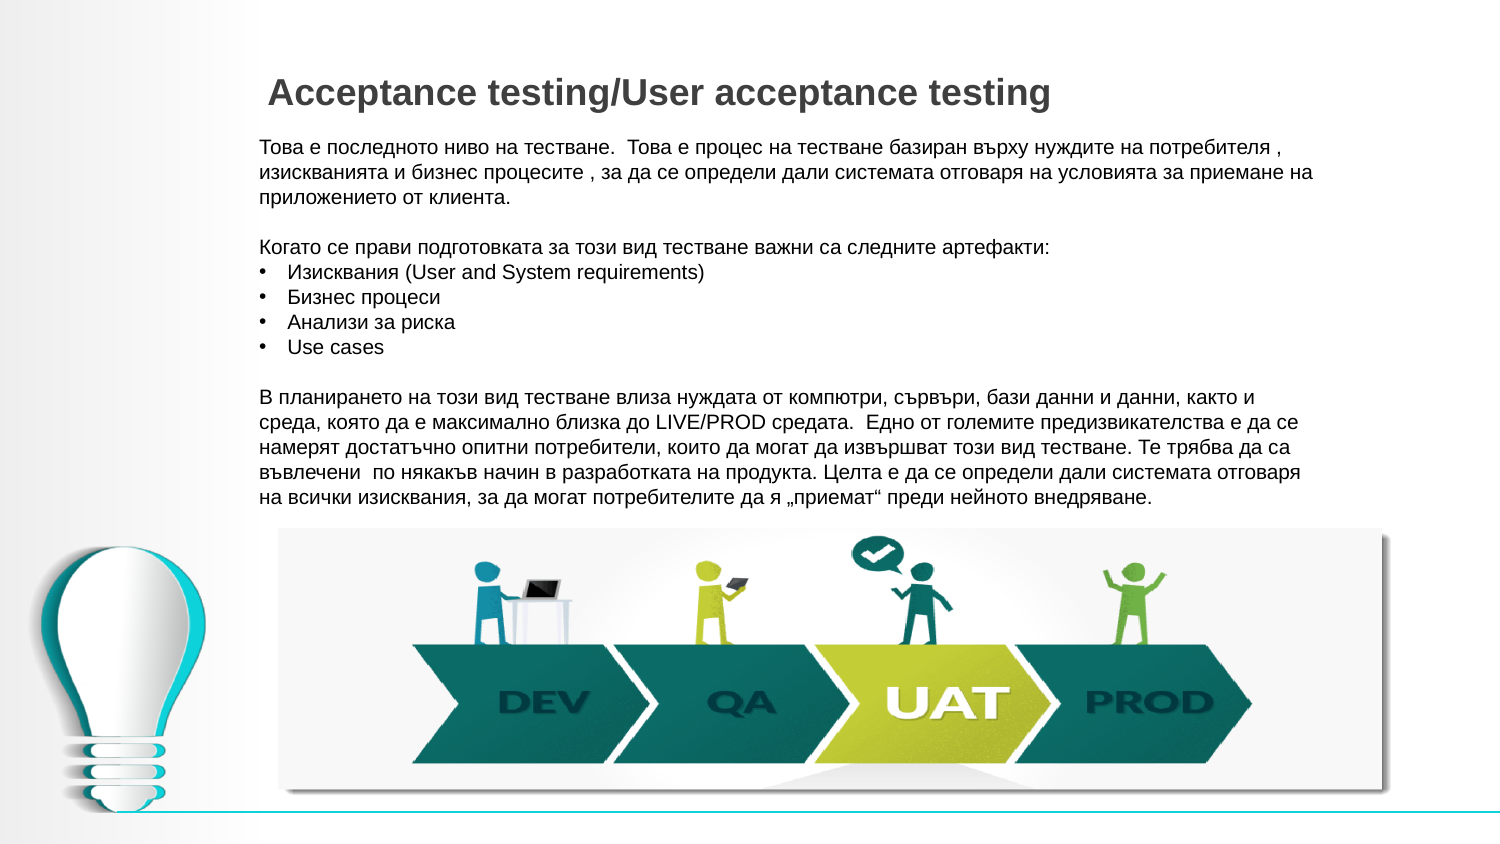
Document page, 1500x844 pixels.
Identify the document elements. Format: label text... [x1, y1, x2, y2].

title Acceptance testing/User acceptance testing [259, 3, 1500, 133]
text_box Това е последното ниво на тестване. Това е процес на тестване базиран върху нуждите на потребителя , изискванията и бизнес процесите , за да се определи дали системата отговаря на условията за приемане на приложението от клиента. Когато се прави подготовката за този вид тестване важни са следните артефакти: Изисквания (User and System requirements) Бизнес процеси Анализи за риска Use cases В планирането на този вид тестване влиза нуждата от компютри, сървъри, бази данни и данни, както и среда, която да е максимално близка до LIVE/PROD средата. Едно от големите предизвикателства е да се намерят достатъчно опитни потребители, които да могат да извършват този вид тестване. Те трябва да са въвлечени по някакъв начин в разработката на продукта. Целта е да се определи дали системата отговаря на всички изисквания, за да могат потребителите да я „приемат“ преди нейното внедряване. [251, 126, 1330, 566]
picture [278, 527, 1399, 801]
picture [27, 546, 206, 813]
